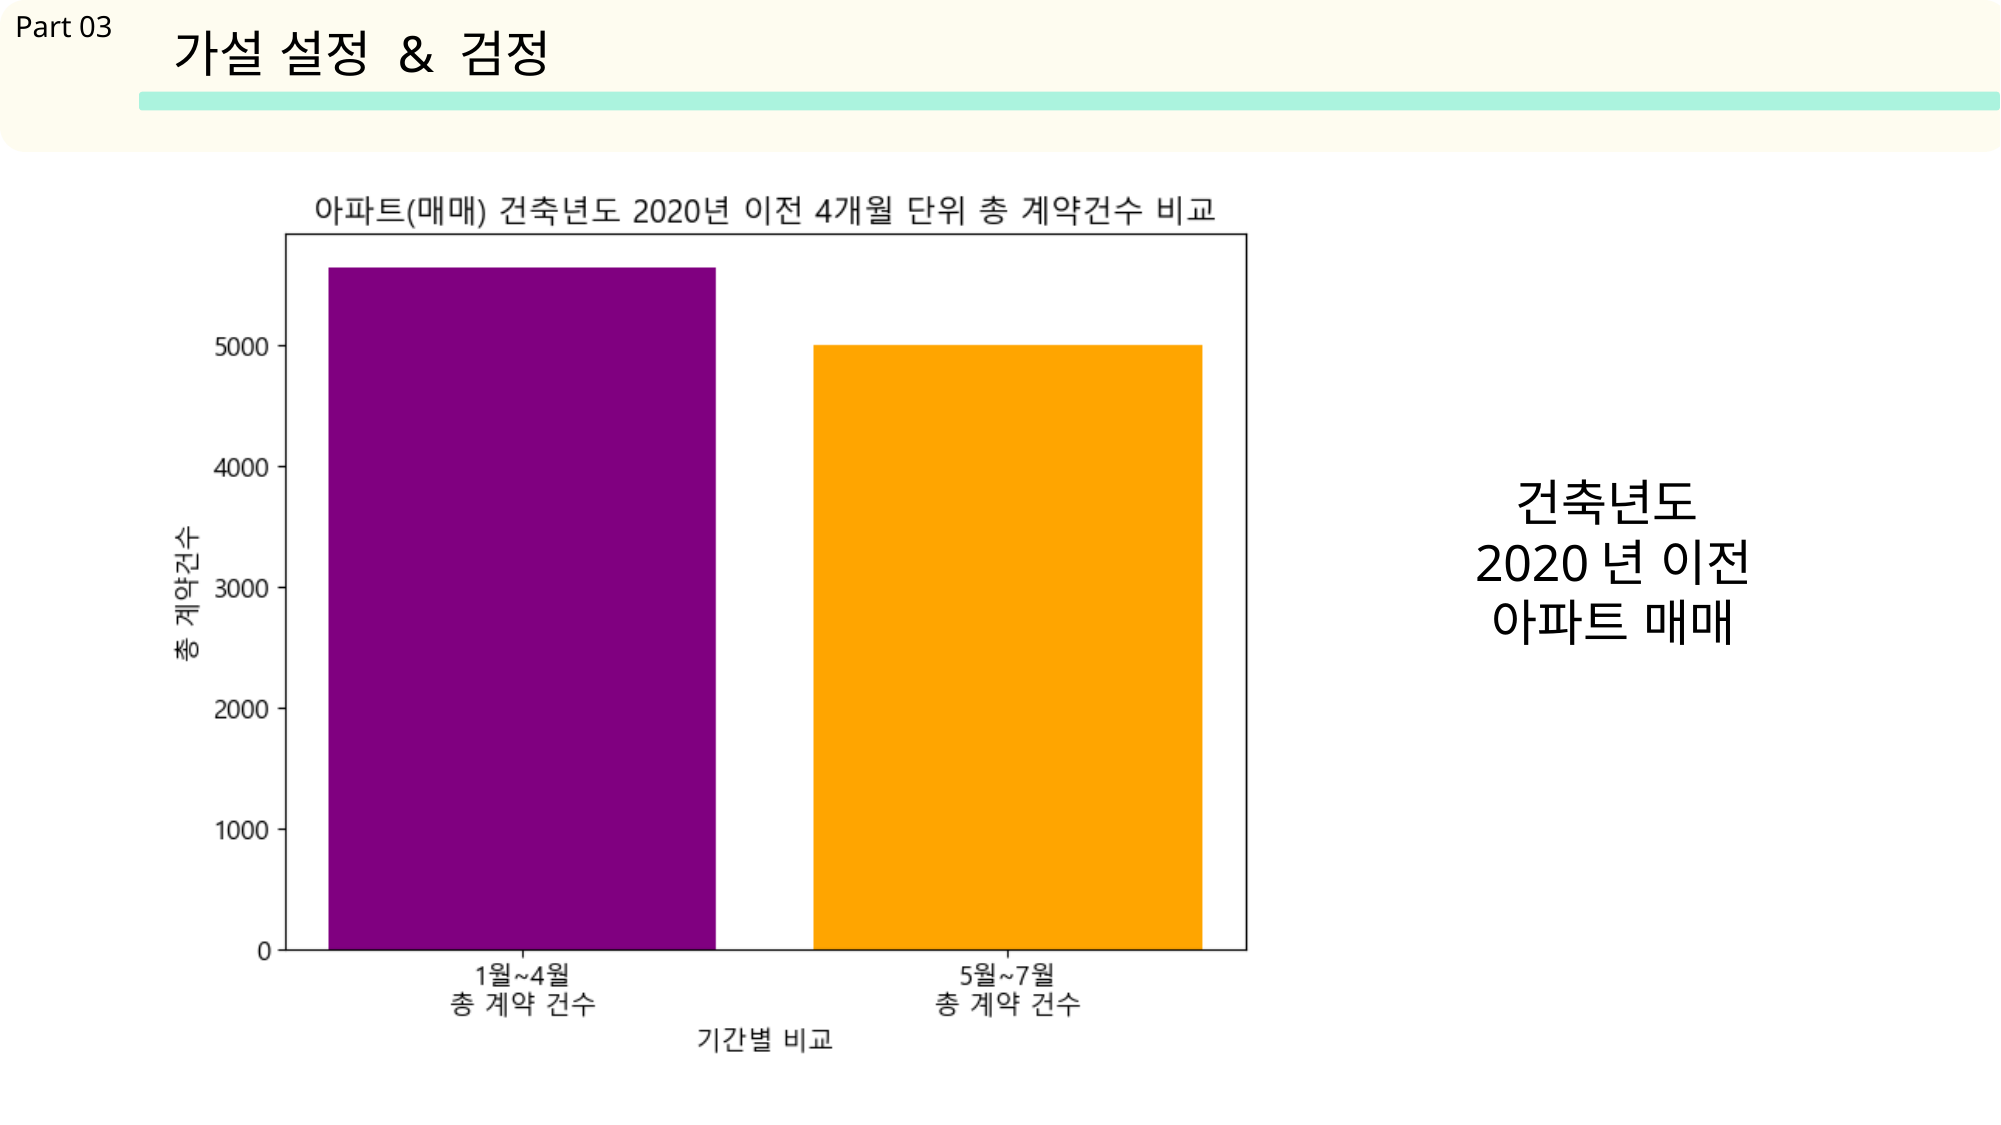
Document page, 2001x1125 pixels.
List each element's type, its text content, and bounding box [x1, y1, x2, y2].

picture [163, 181, 1260, 1072]
text_box 건축년도 2020년 이전 아파트 매매 [1369, 463, 1859, 659]
